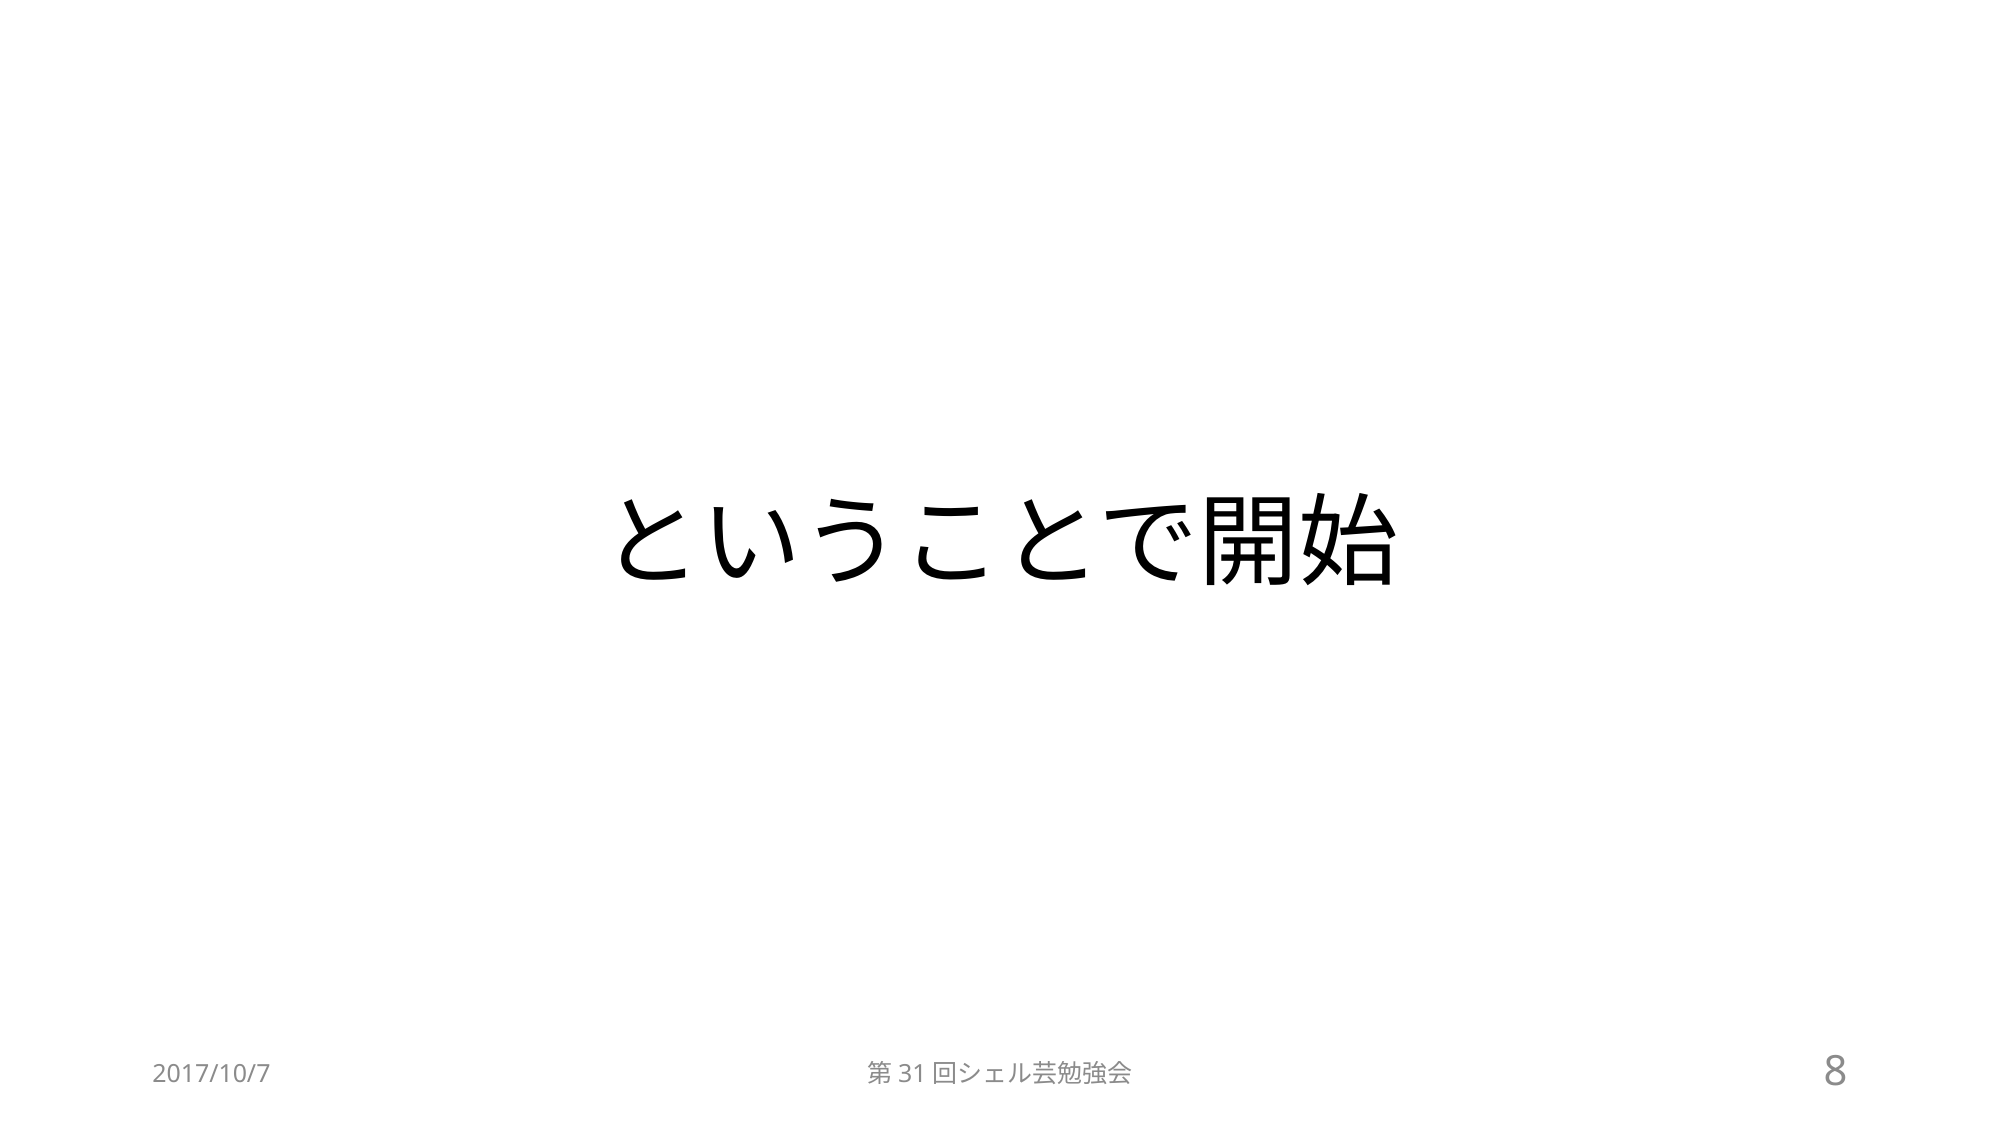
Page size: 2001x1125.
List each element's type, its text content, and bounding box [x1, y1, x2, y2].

list ということで開始 [137, 188, 1863, 903]
footer 第31回シェル芸勉強会 [662, 1042, 1338, 1103]
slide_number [137, 1042, 588, 1103]
slide_number 8 [1412, 1042, 1863, 1103]
